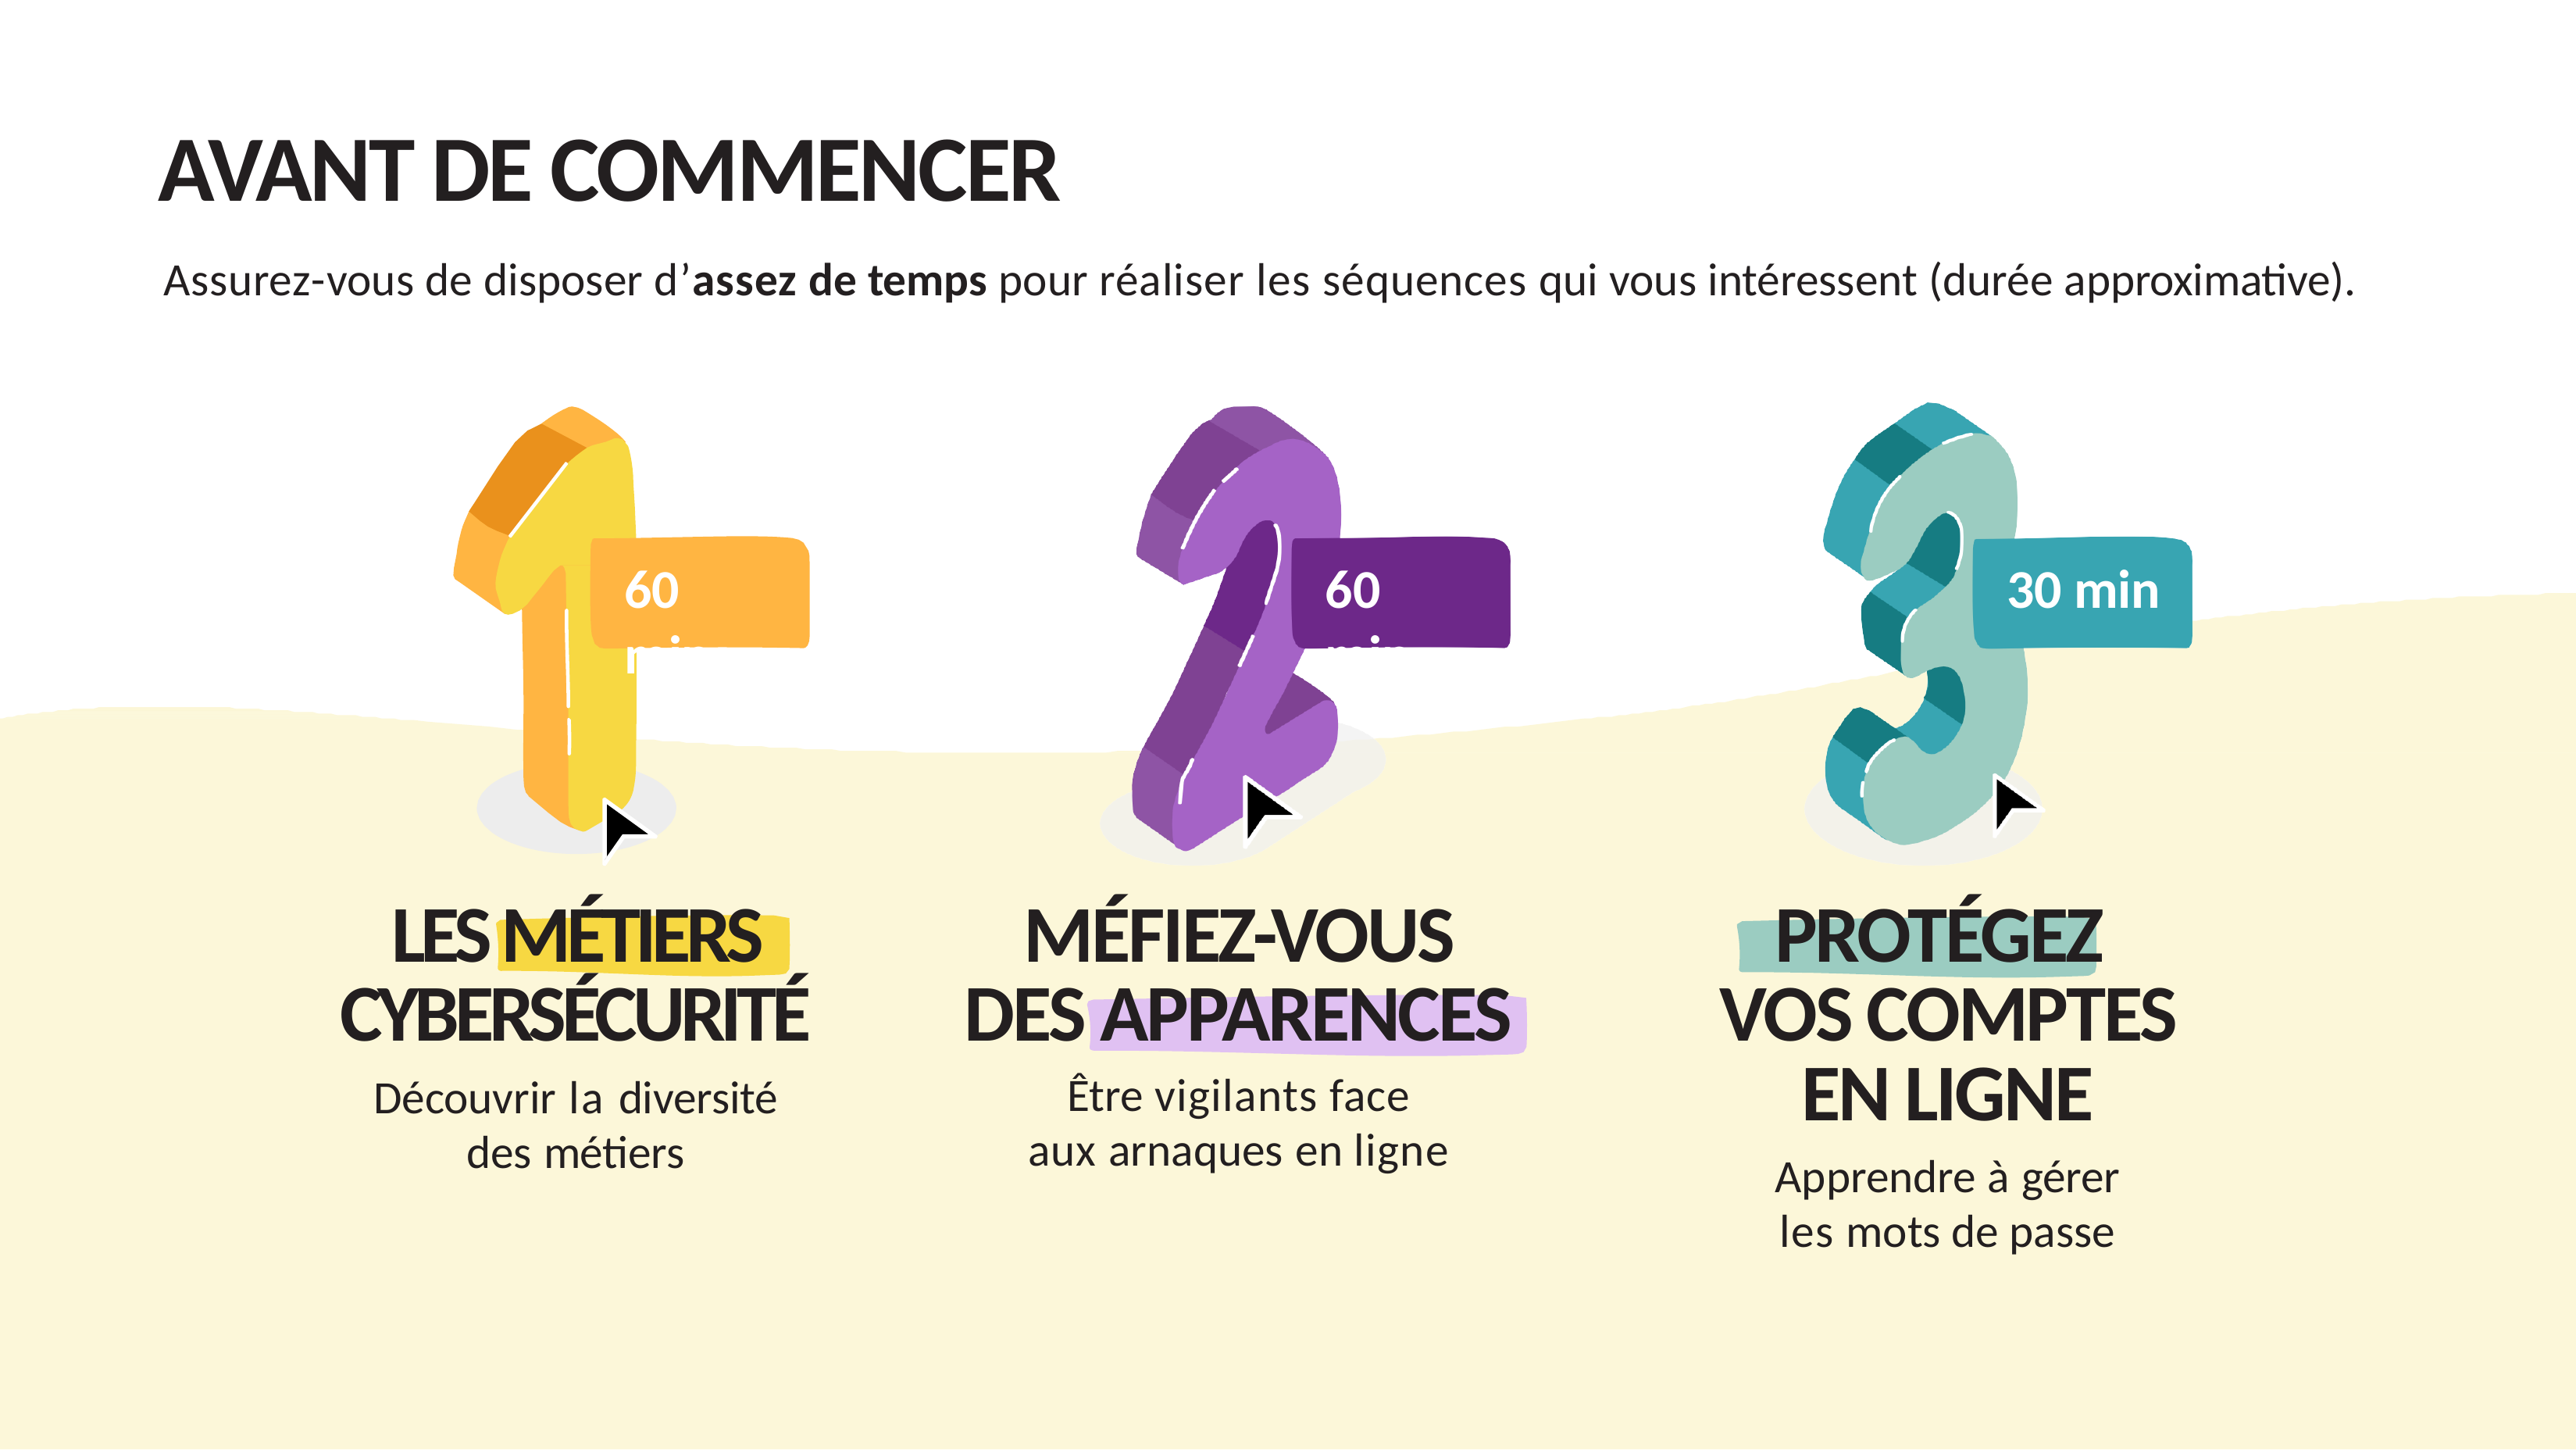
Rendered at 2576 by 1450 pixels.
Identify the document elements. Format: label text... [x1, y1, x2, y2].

title AVANT DE COMMENCER [156, 105, 1181, 350]
picture [1099, 406, 1511, 866]
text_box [453, 406, 810, 866]
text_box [0, 592, 2576, 1450]
picture [1804, 402, 2192, 866]
text_box Assurez-vous de disposer d’assez de temps pour réaliser les séquences qui vous intéressent (durée approximative). [1181, 247, 2380, 305]
